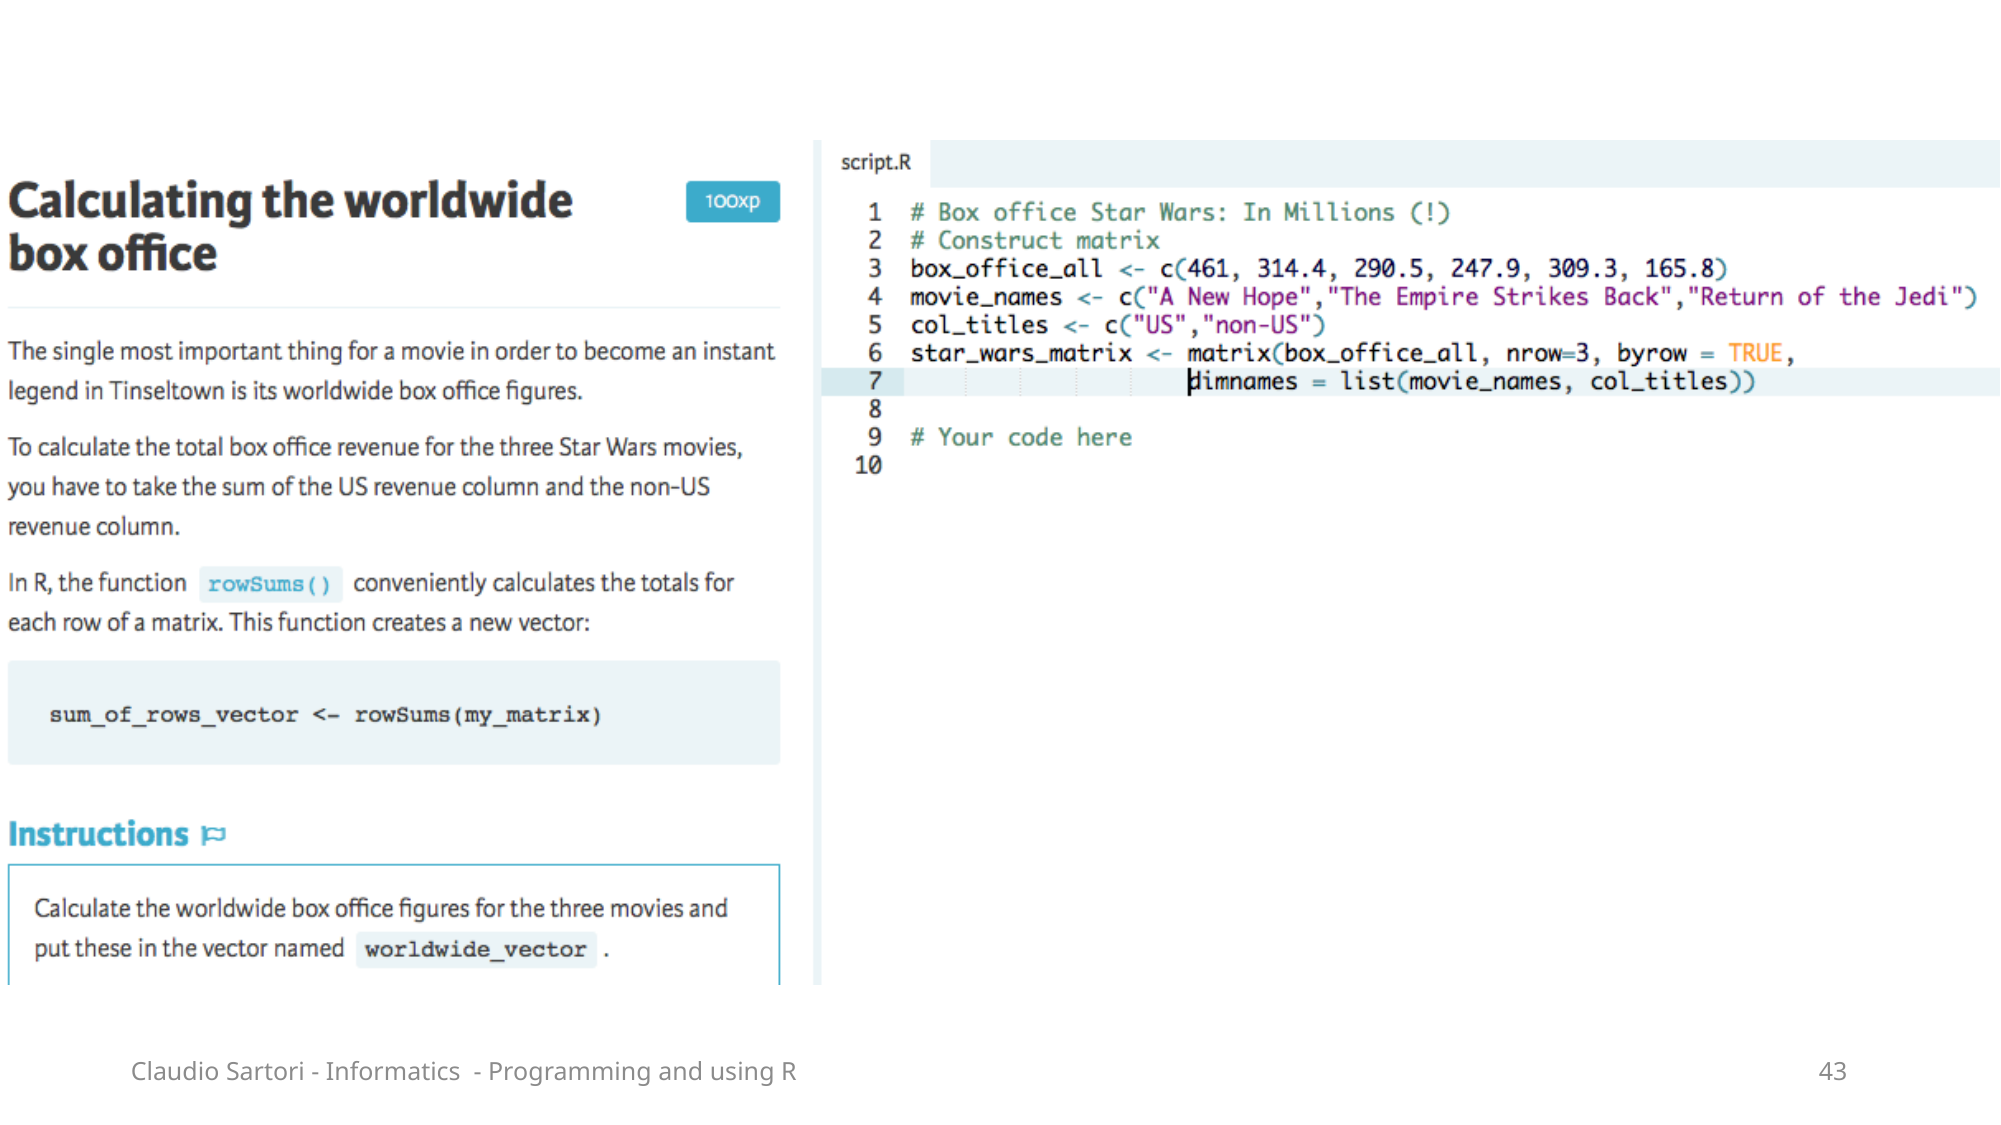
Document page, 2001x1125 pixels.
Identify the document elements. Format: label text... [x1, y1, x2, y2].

slide_number 43 [1412, 1042, 1863, 1103]
footer Claudio Sartori - Informatics - Programming and using R [115, 1042, 1338, 1103]
picture [0, 140, 2000, 985]
